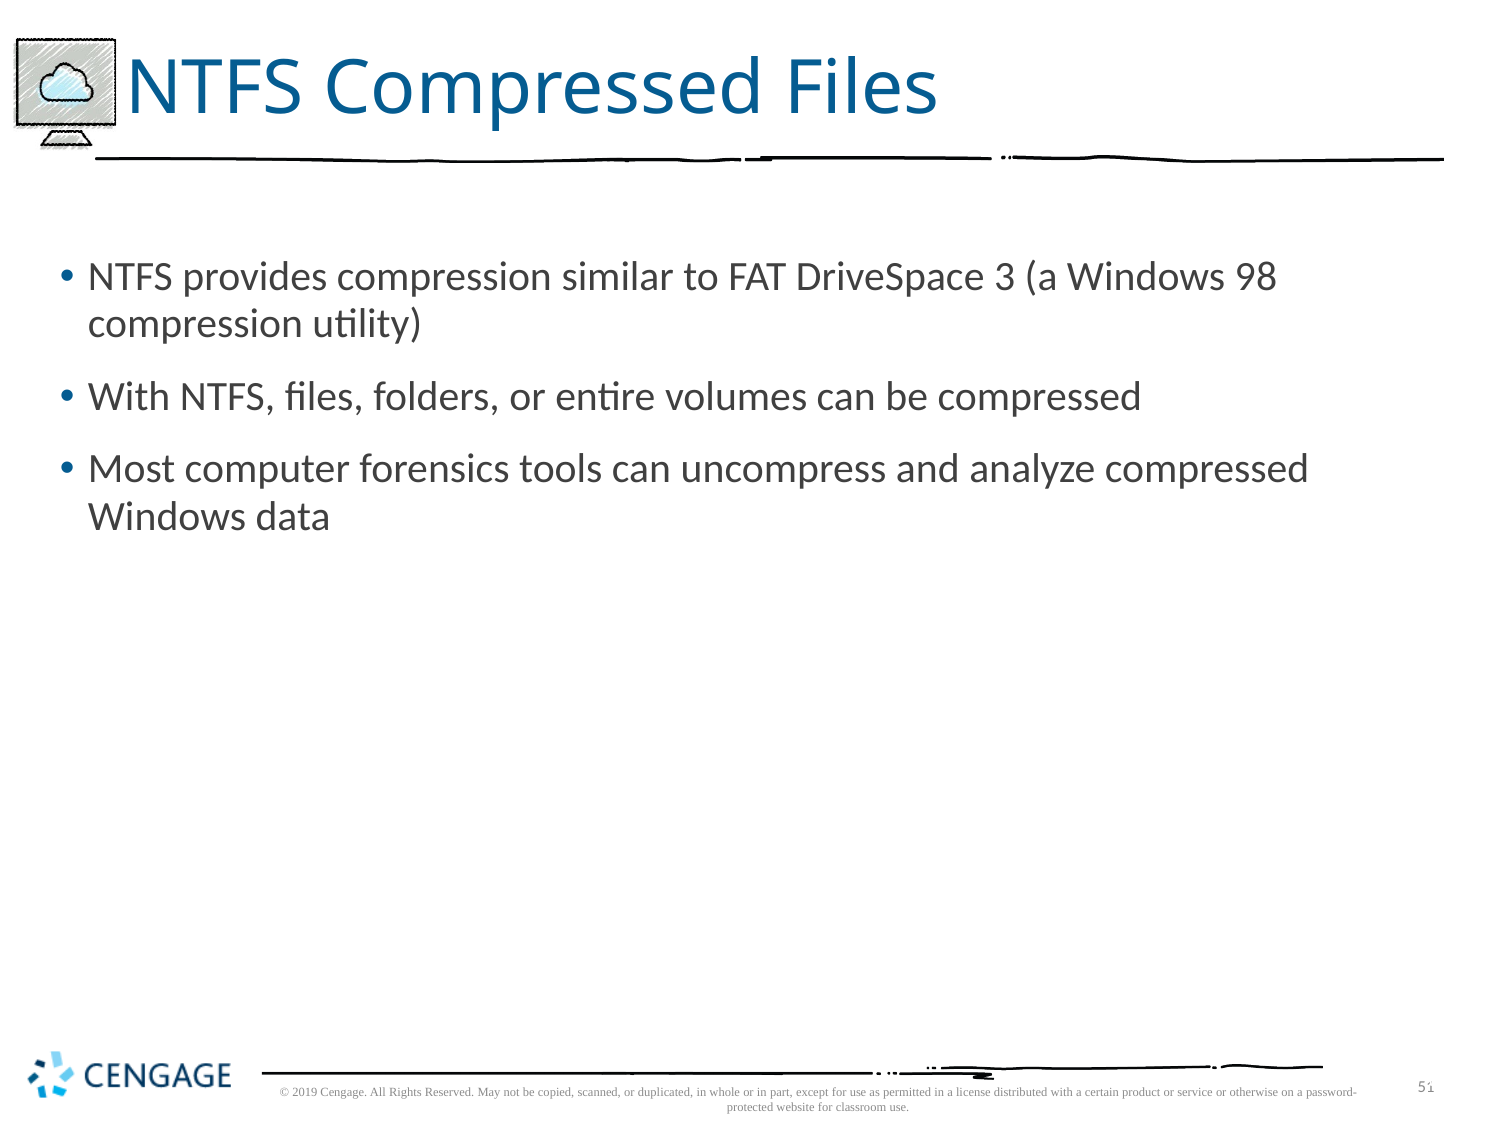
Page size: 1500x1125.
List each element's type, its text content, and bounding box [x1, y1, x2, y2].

picture [12, 36, 117, 151]
title NTFS Compressed Files [125, 66, 1442, 116]
list NTFS provides compression similar to FAT DriveSpace 3 (a Windows 98 compression utility) With NTFS, files, folders, or entire volumes can be compressed Most computer forensics tools can uncompress and analyze compressed Windows data [59, 252, 1441, 543]
picture [7, 1037, 244, 1111]
slide_number 51 [1412, 1037, 1500, 1100]
footer © 2019 Cengage. All Rights Reserved. May not be copied, scanned, or duplicated, in whole or in part, except for use as permitted in a license distributed with a certain product or service or otherwise on a password-protected website for classroom use. [261, 1079, 1375, 1120]
picture [95, 155, 1444, 163]
picture [261, 1064, 1323, 1079]
